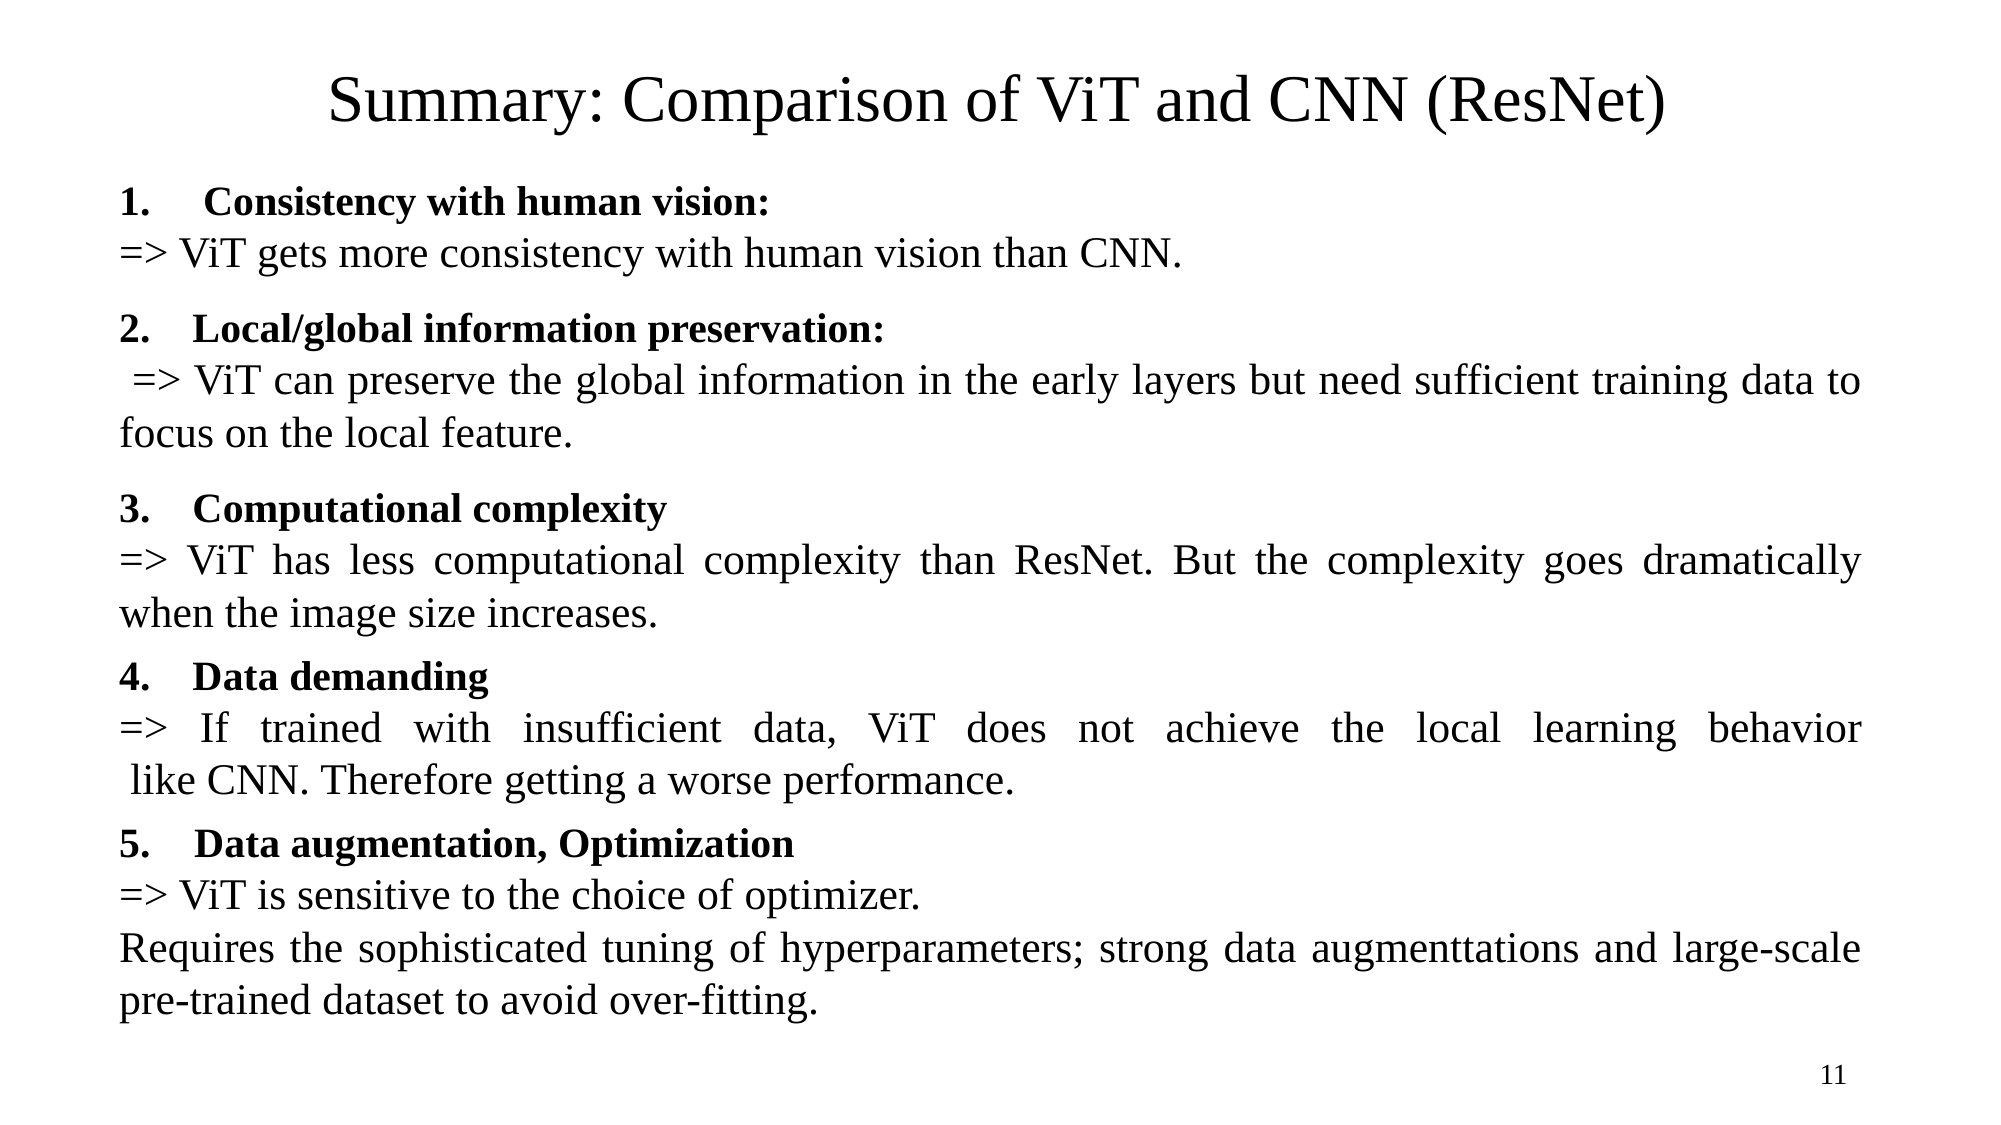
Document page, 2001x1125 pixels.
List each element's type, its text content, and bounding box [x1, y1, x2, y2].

text_box Summary: Comparison of ViT and CNN (ResNet) [312, 47, 1685, 143]
slide_number 11 [1412, 1042, 1863, 1103]
text_box 1. Consistency with human vision: => ViT gets more consistency with human vision than CNN. 2. Local/global information preservation: => ViT can preserve the global information in the early layers but need sufficient training data to focus on the local feature. 3. Computational complexity => ViT has less computational complexity than ResNet. But the complexity goes dramatically when the image size increases. 4. Data demanding => If trained with insufficient data, ViT does not achieve the local learning behavior like CNN. Therefore getting a worse performance. Data augmentation, Optimization => ViT is sensitive to the choice of optimizer. Requires the sophisticated tuning of hyperparameters; strong data augmenttations and large-scale pre-trained dataset to avoid over-fitting. [104, 165, 1879, 1031]
